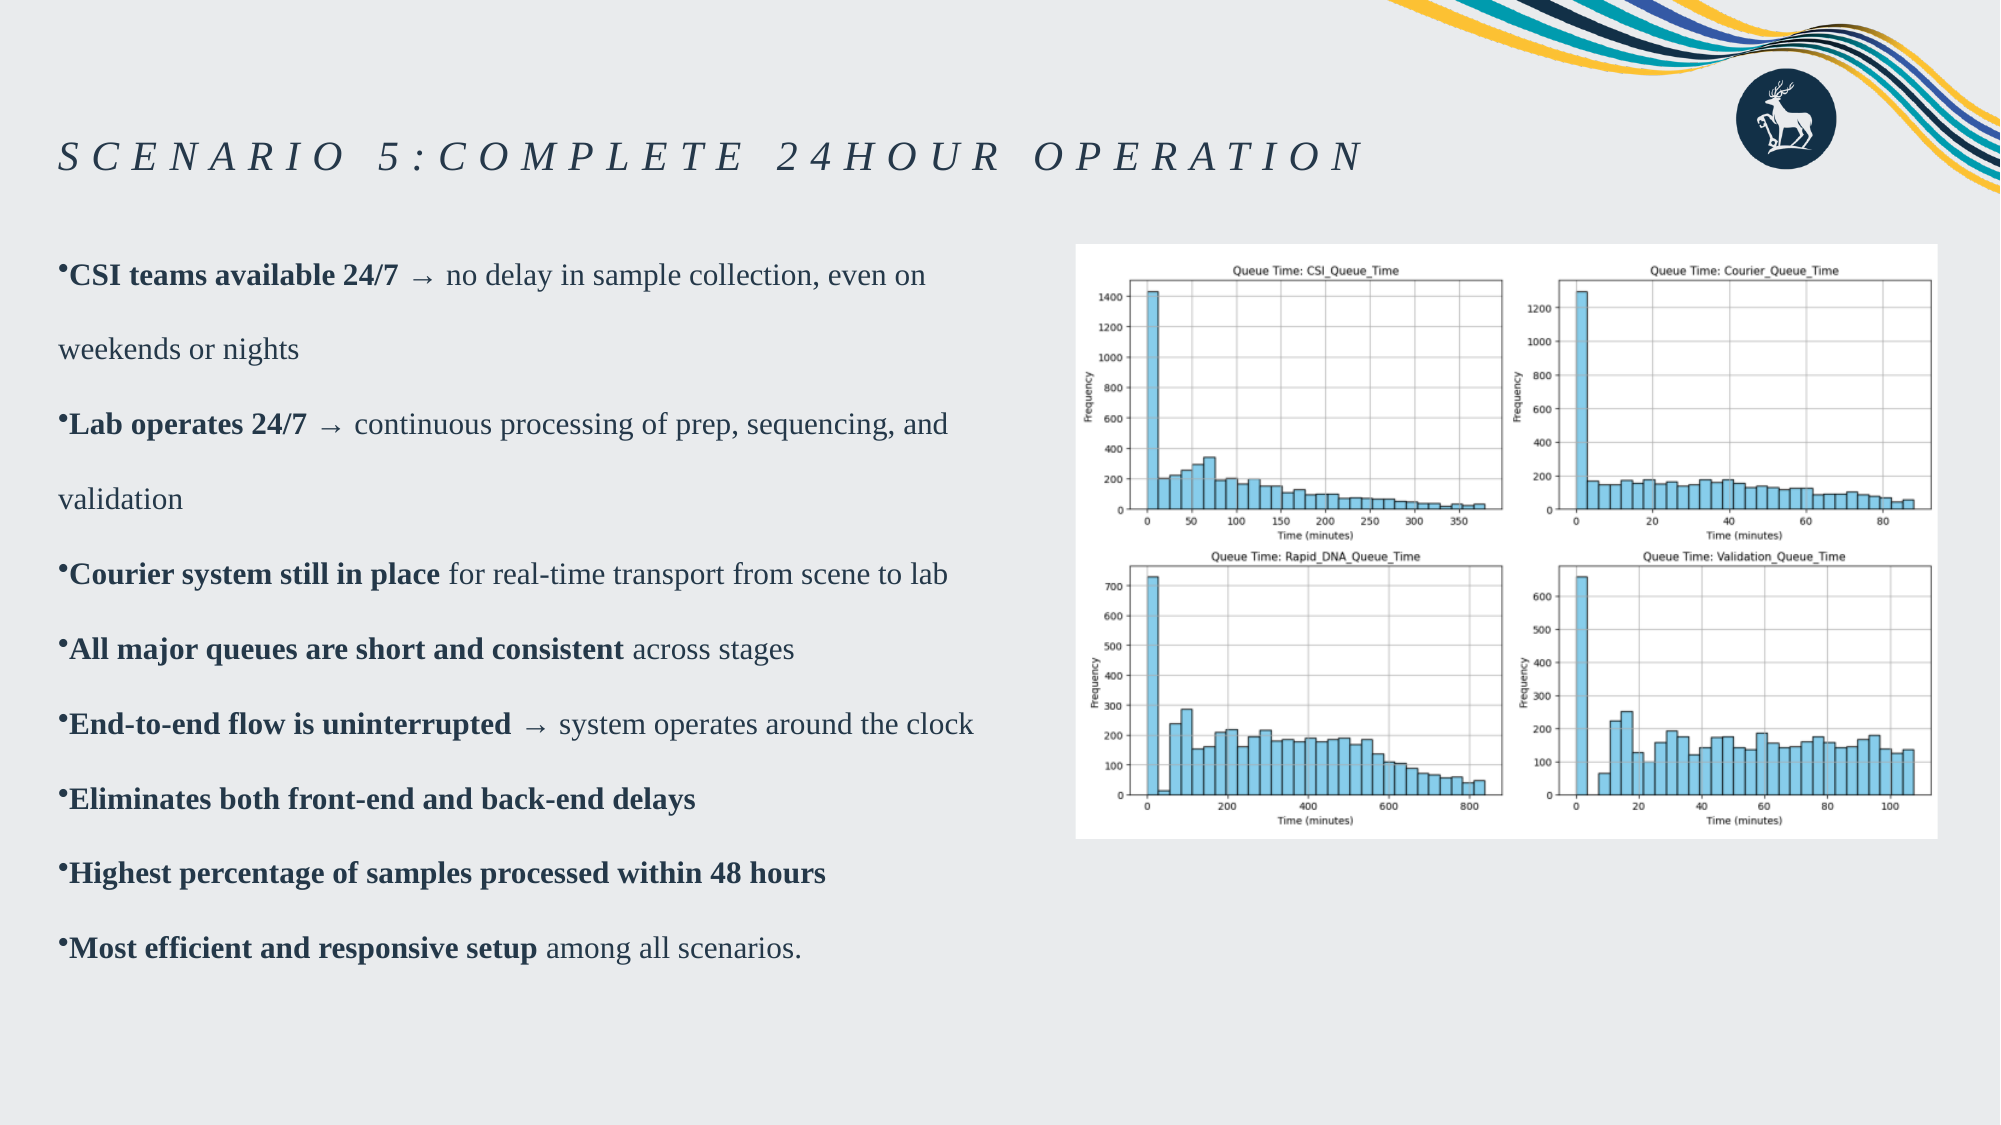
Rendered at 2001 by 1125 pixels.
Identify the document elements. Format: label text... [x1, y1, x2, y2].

title Scenario 5:Complete 24hour operation [43, 108, 1454, 199]
picture [1383, 0, 2000, 200]
list CSI teams available 24/7 → no delay in sample collection, even on weekends or nights Lab operates 24/7 → continuous processing of prep, sequencing, and validation Courier system still in place for real-time transport from scene to lab All major queues are short and consistent across stages End-to-end flow is uninterrupted → system operates around the clock Eliminates both front-end and back-end delays Highest percentage of samples processed within 48 hours Most efficient and responsive setup among all scenarios. [43, 208, 1000, 973]
picture [1075, 244, 1938, 839]
